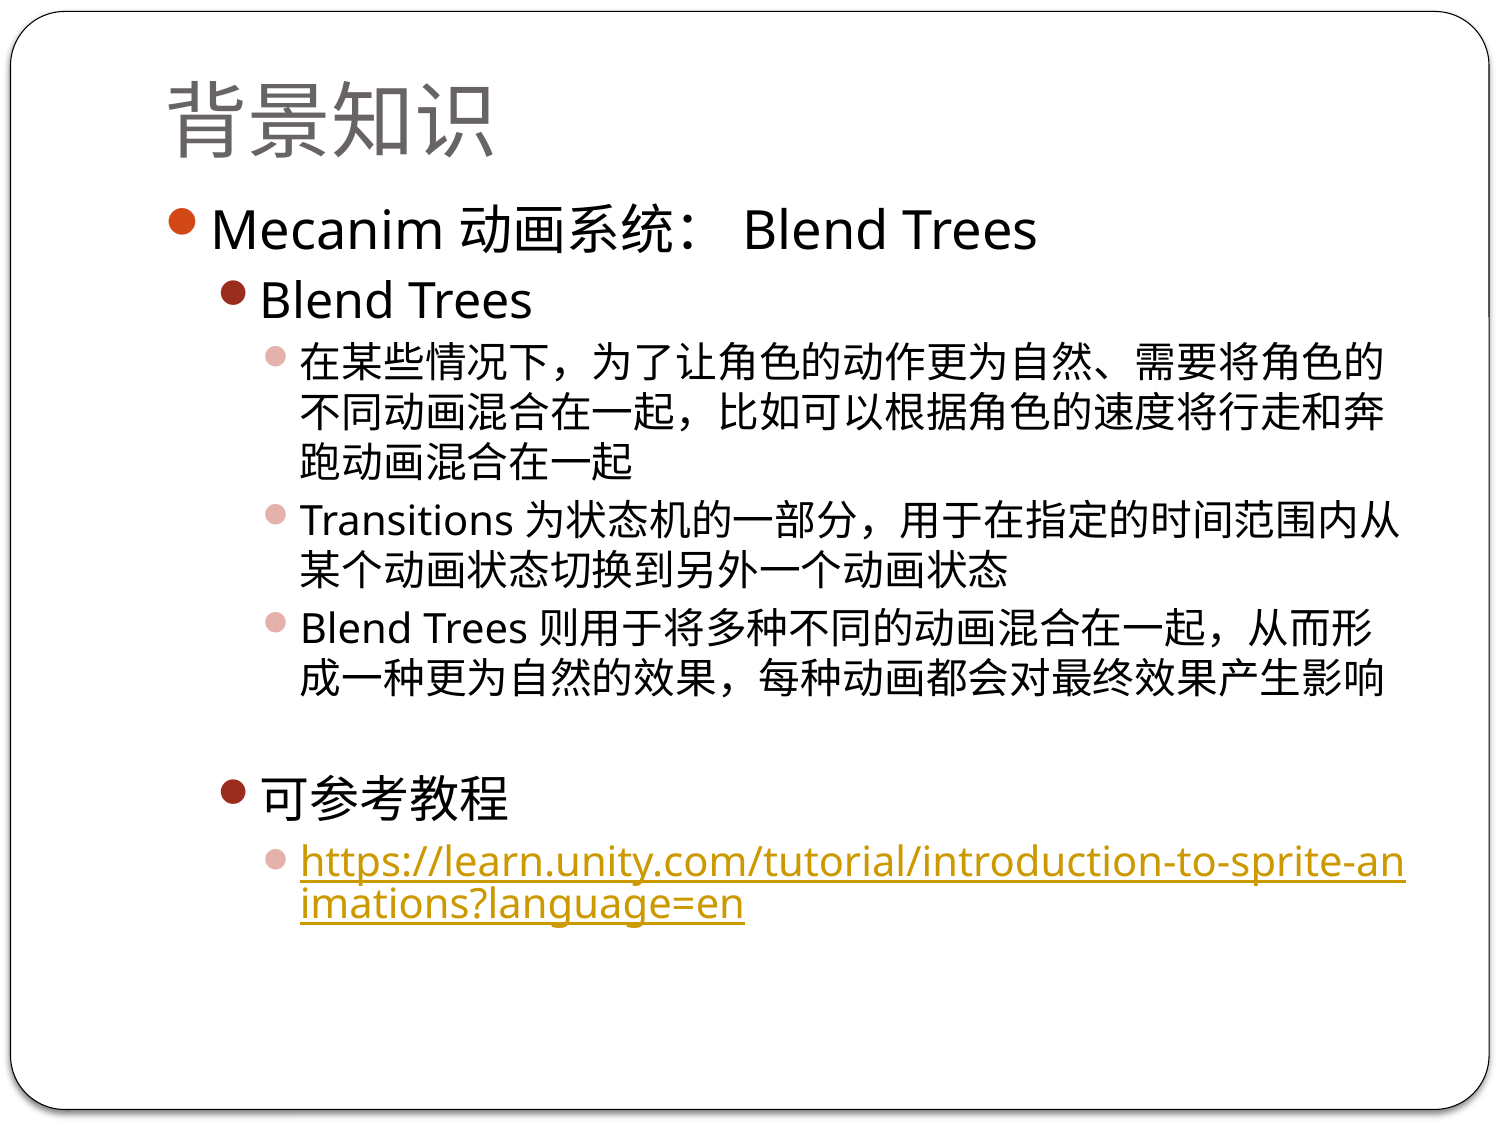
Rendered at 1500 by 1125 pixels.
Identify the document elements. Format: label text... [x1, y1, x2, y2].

list Mecanim动画系统：Blend Trees Blend Trees 在某些情况下，为了让角色的动作更为自然、需要将角色的不同动画混合在一起，比如可以根据角色的速度将行走和奔跑动画混合在一起 Transitions为状态机的一部分，用于在指定的时间范围内从某个动画状态切换到另外一个动画状态 Blend Trees则用于将多种不同的动画混合在一起，从而形成一种更为自然的效果，每种动画都会对最终效果产生影响 可参考教程 https://learn.unity.com/tutorial/introduction-to-sprite-animations?language=en [150, 187, 1425, 938]
title 背景知识 [150, 0, 1425, 183]
